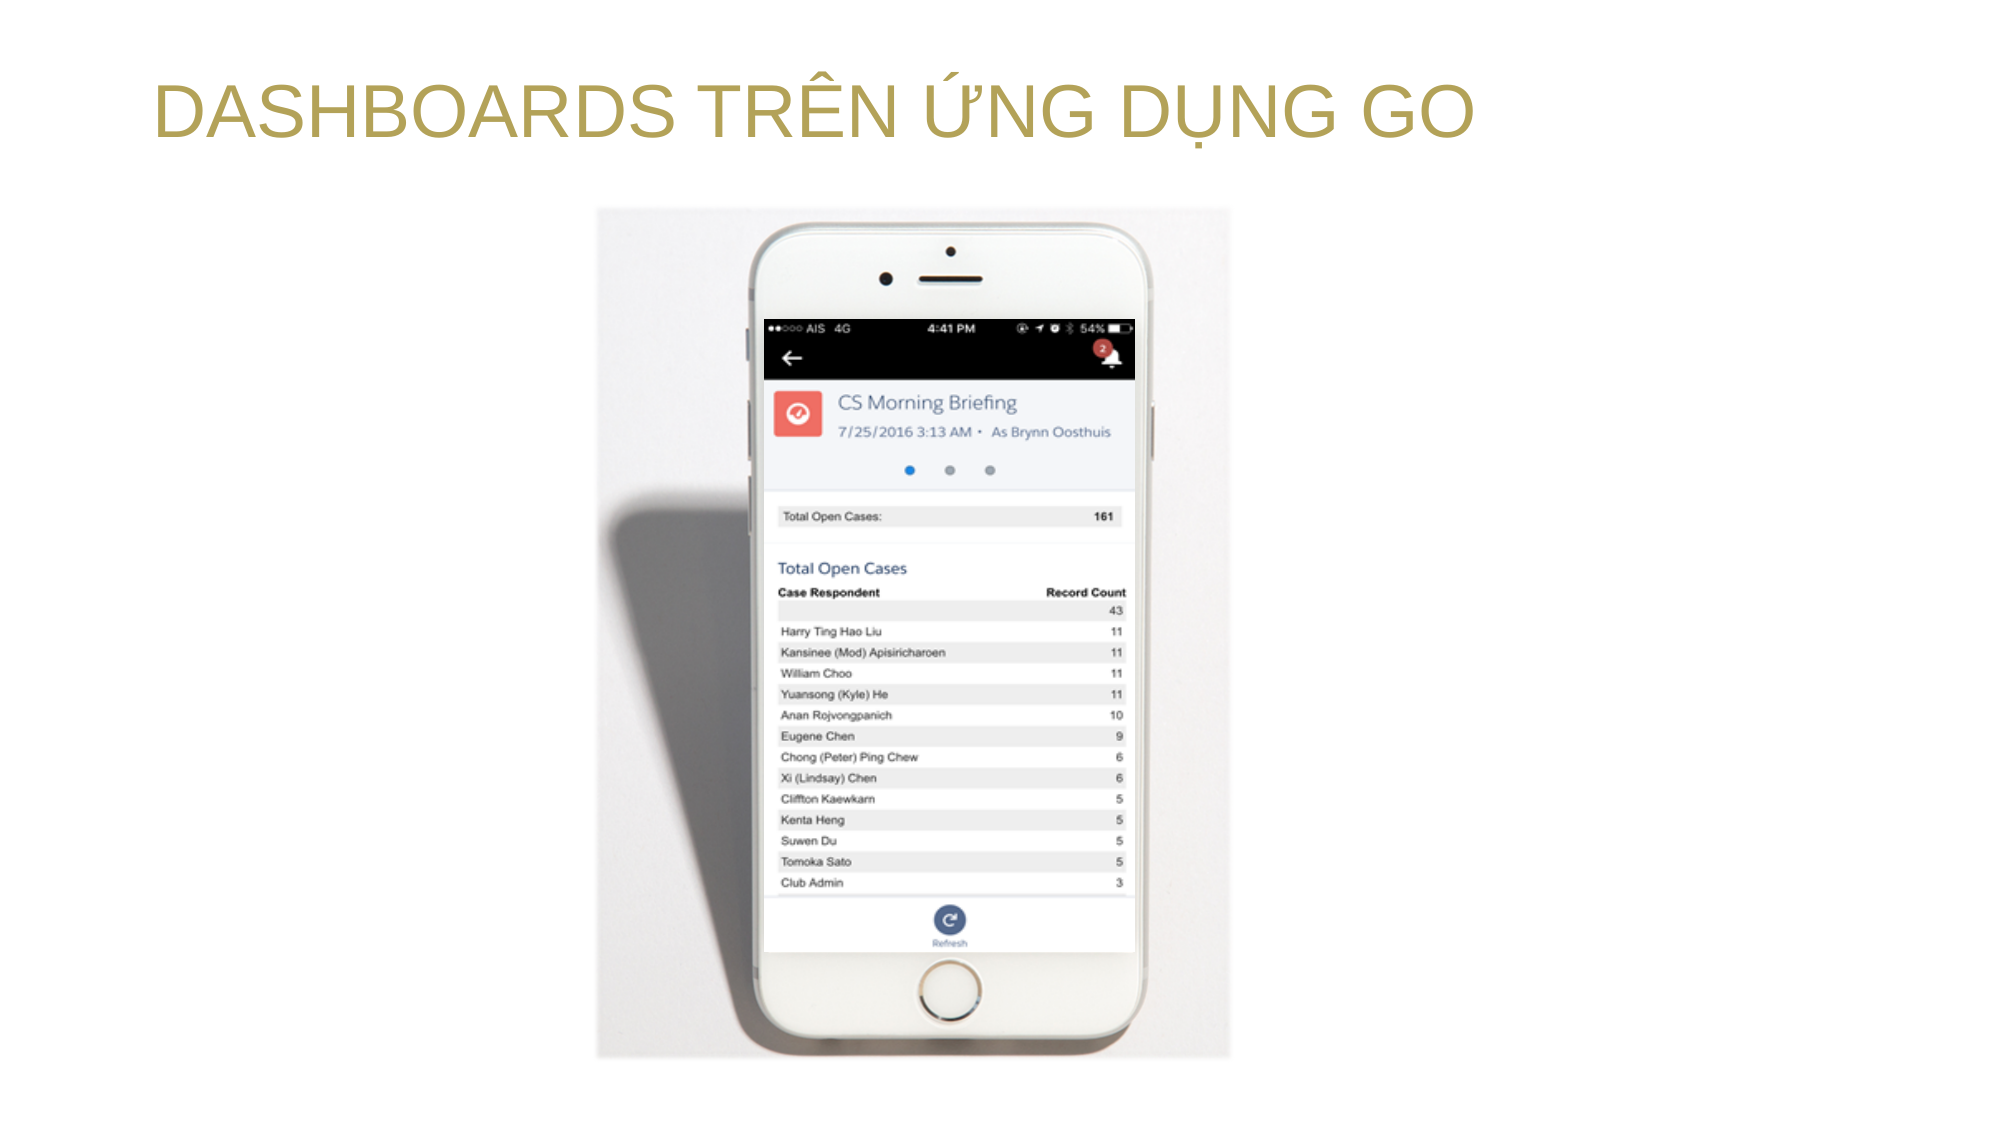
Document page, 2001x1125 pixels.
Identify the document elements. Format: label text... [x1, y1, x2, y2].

picture [591, 202, 1236, 1065]
title DASHBOARDS TRÊN ỨNG DỤNG GO [137, 0, 1863, 227]
